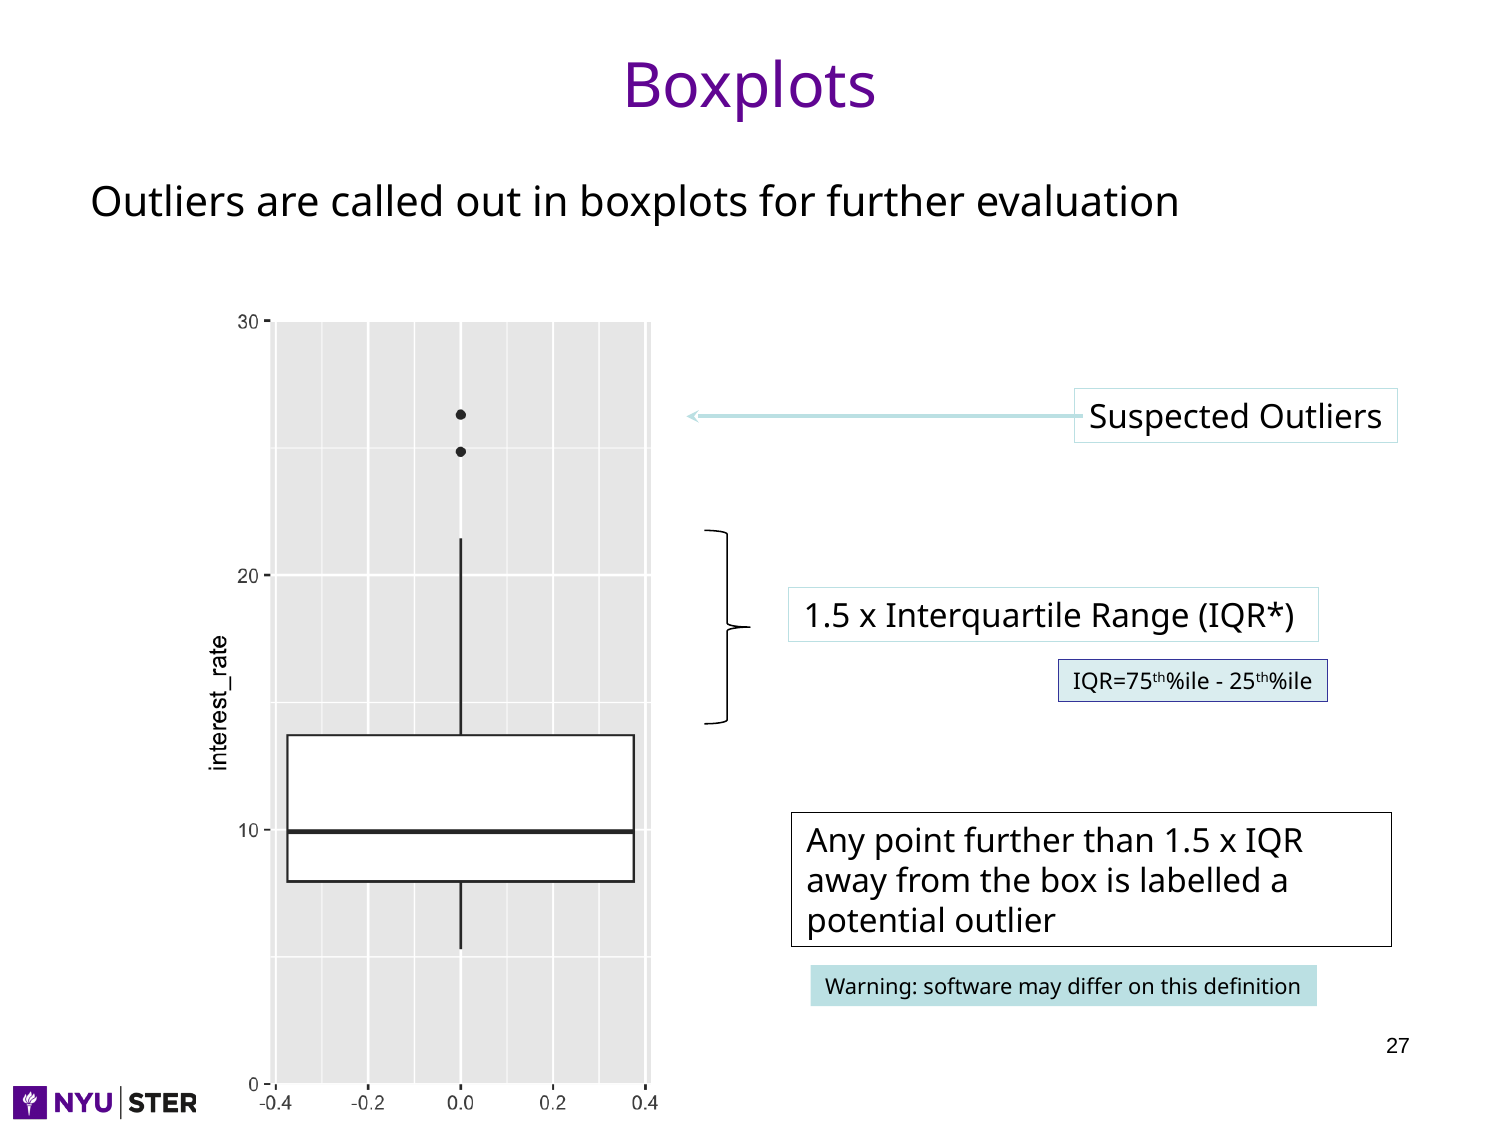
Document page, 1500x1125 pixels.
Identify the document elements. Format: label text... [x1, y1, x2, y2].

text_box Any point further than 1.5 x IQR away from the box is labelled a potential outlier [791, 812, 1392, 947]
text_box Suspected Outliers [1074, 388, 1398, 443]
list Outliers are called out in boxplots for further evaluation [75, 167, 1425, 958]
slide_number 27 [1074, 1024, 1426, 1103]
text_box 1.5 x Interquartile Range (IQR*) [788, 587, 1319, 642]
picture [0, 308, 663, 1125]
text_box IQR=75th%ile - 25th%ile [1058, 659, 1328, 702]
text_box Warning: software may differ on this definition [810, 965, 1317, 1007]
text_box [704, 530, 751, 724]
title Boxplots [75, 22, 1425, 142]
